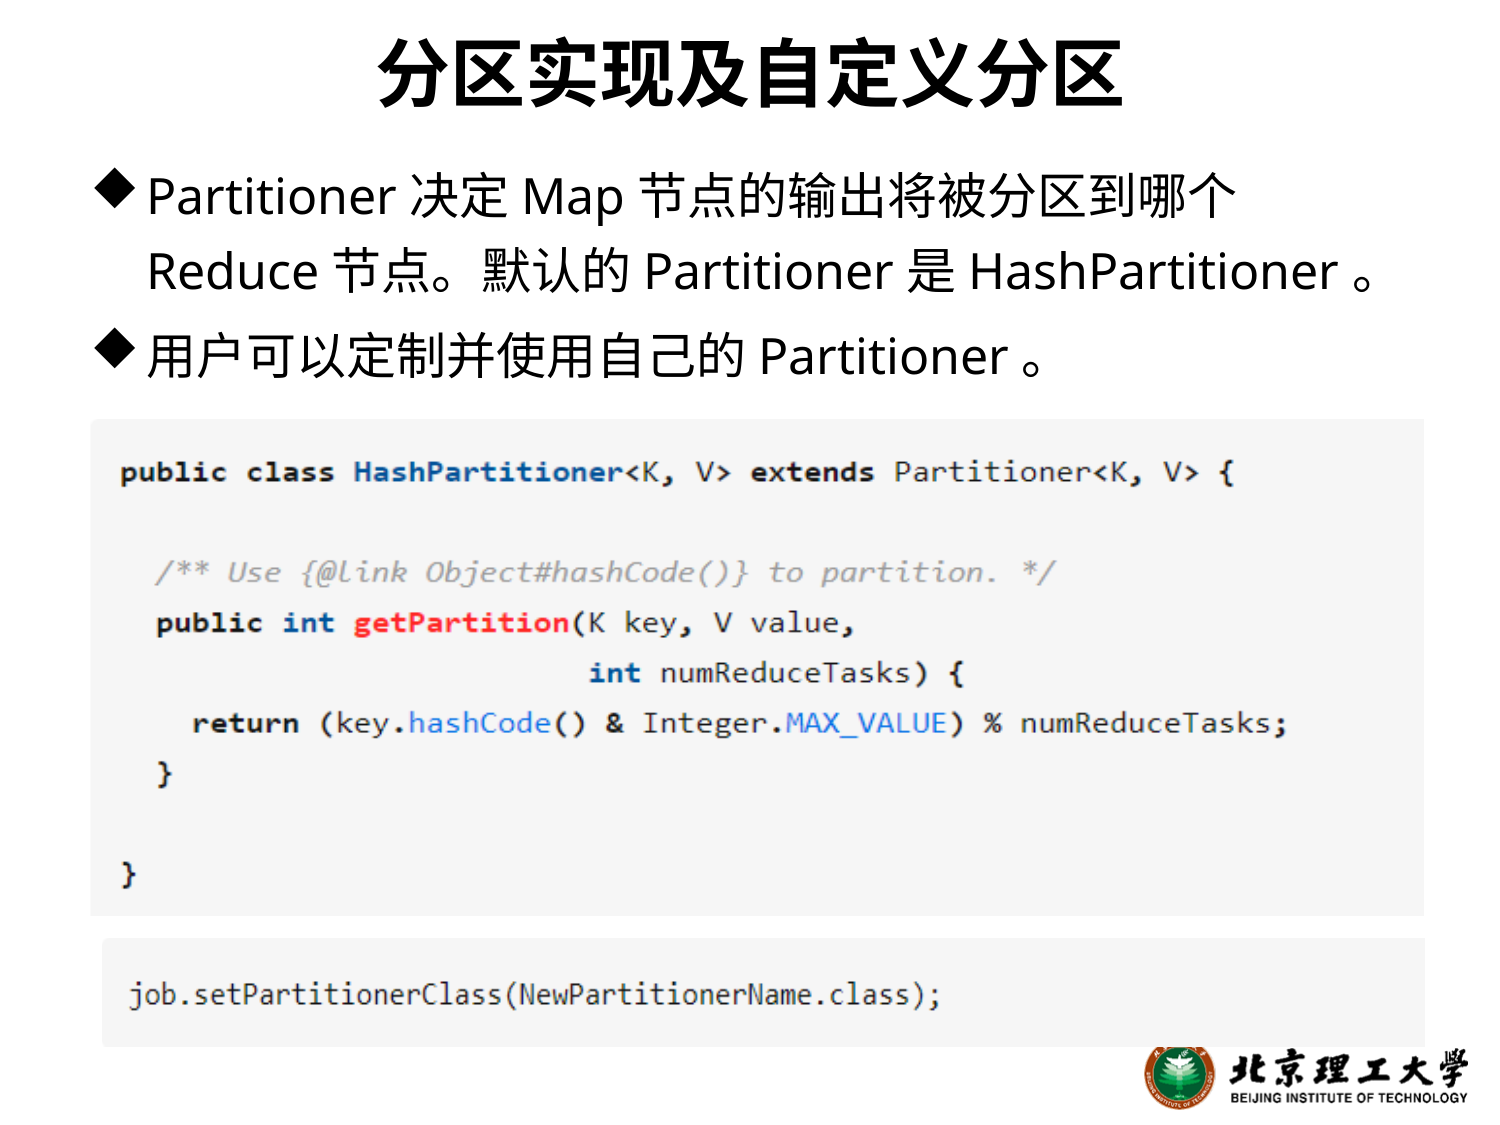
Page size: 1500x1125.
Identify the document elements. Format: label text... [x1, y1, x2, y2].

list Partitioner决定Map节点的输出将被分区到哪个Reduce节点。默认的Partitioner是HashPartitioner。 用户可以定制并使用自己的Partitioner。 [75, 141, 1425, 404]
picture [89, 419, 1424, 916]
picture [102, 938, 1468, 1110]
title 分区实现及自定义分区 [76, 17, 1425, 126]
